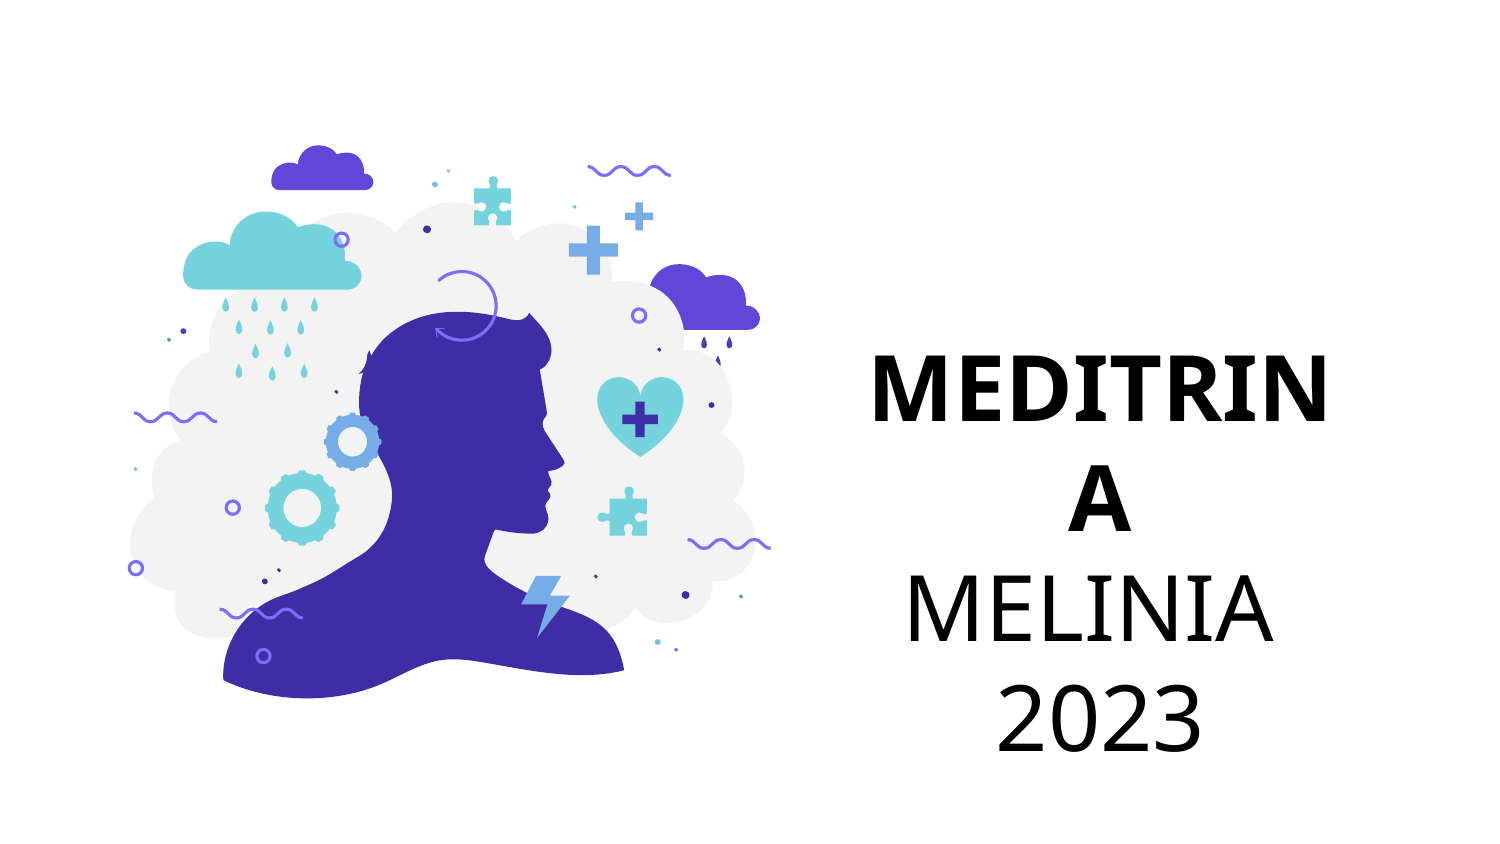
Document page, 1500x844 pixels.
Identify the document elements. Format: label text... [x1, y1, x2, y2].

text_box MEDITRINA MELINIA 2023 [822, 315, 1379, 446]
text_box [126, 145, 771, 699]
